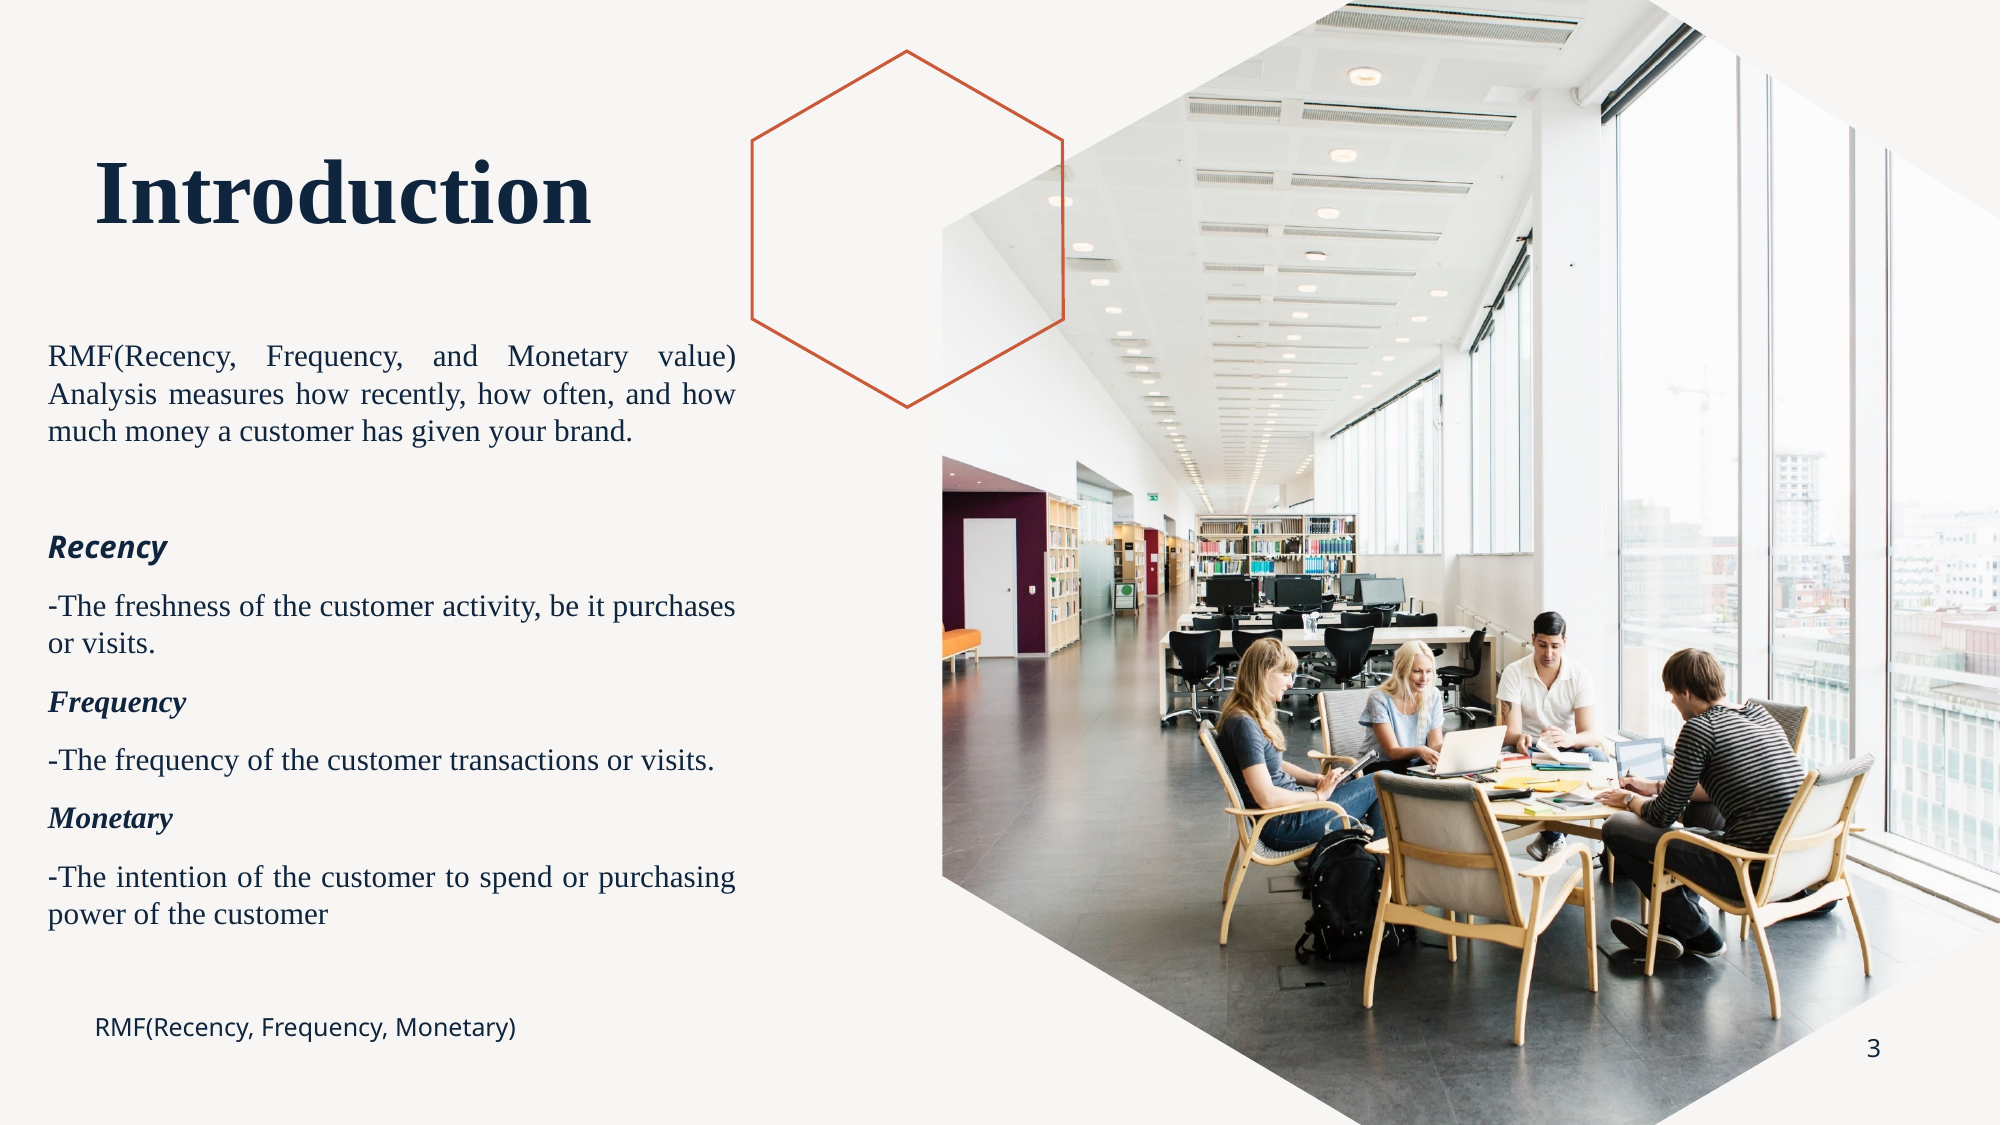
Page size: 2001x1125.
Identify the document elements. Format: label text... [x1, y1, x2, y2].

text_box [752, 51, 942, 408]
footer RMF(Recency, Frequency, Monetary) [79, 998, 755, 1059]
list RMF(Recency, Frequency, and Monetary value) Analysis measures how recently, how often, and how much money a customer has given your brand. Recency -The freshness of the customer activity, be it purchases or visits. Frequency -The frequency of the customer transactions or visits. Monetary -The intention of the customer to spend or purchasing power of the customer [32, 327, 753, 999]
picture [942, 0, 2000, 1125]
title Introduction [79, 66, 879, 322]
